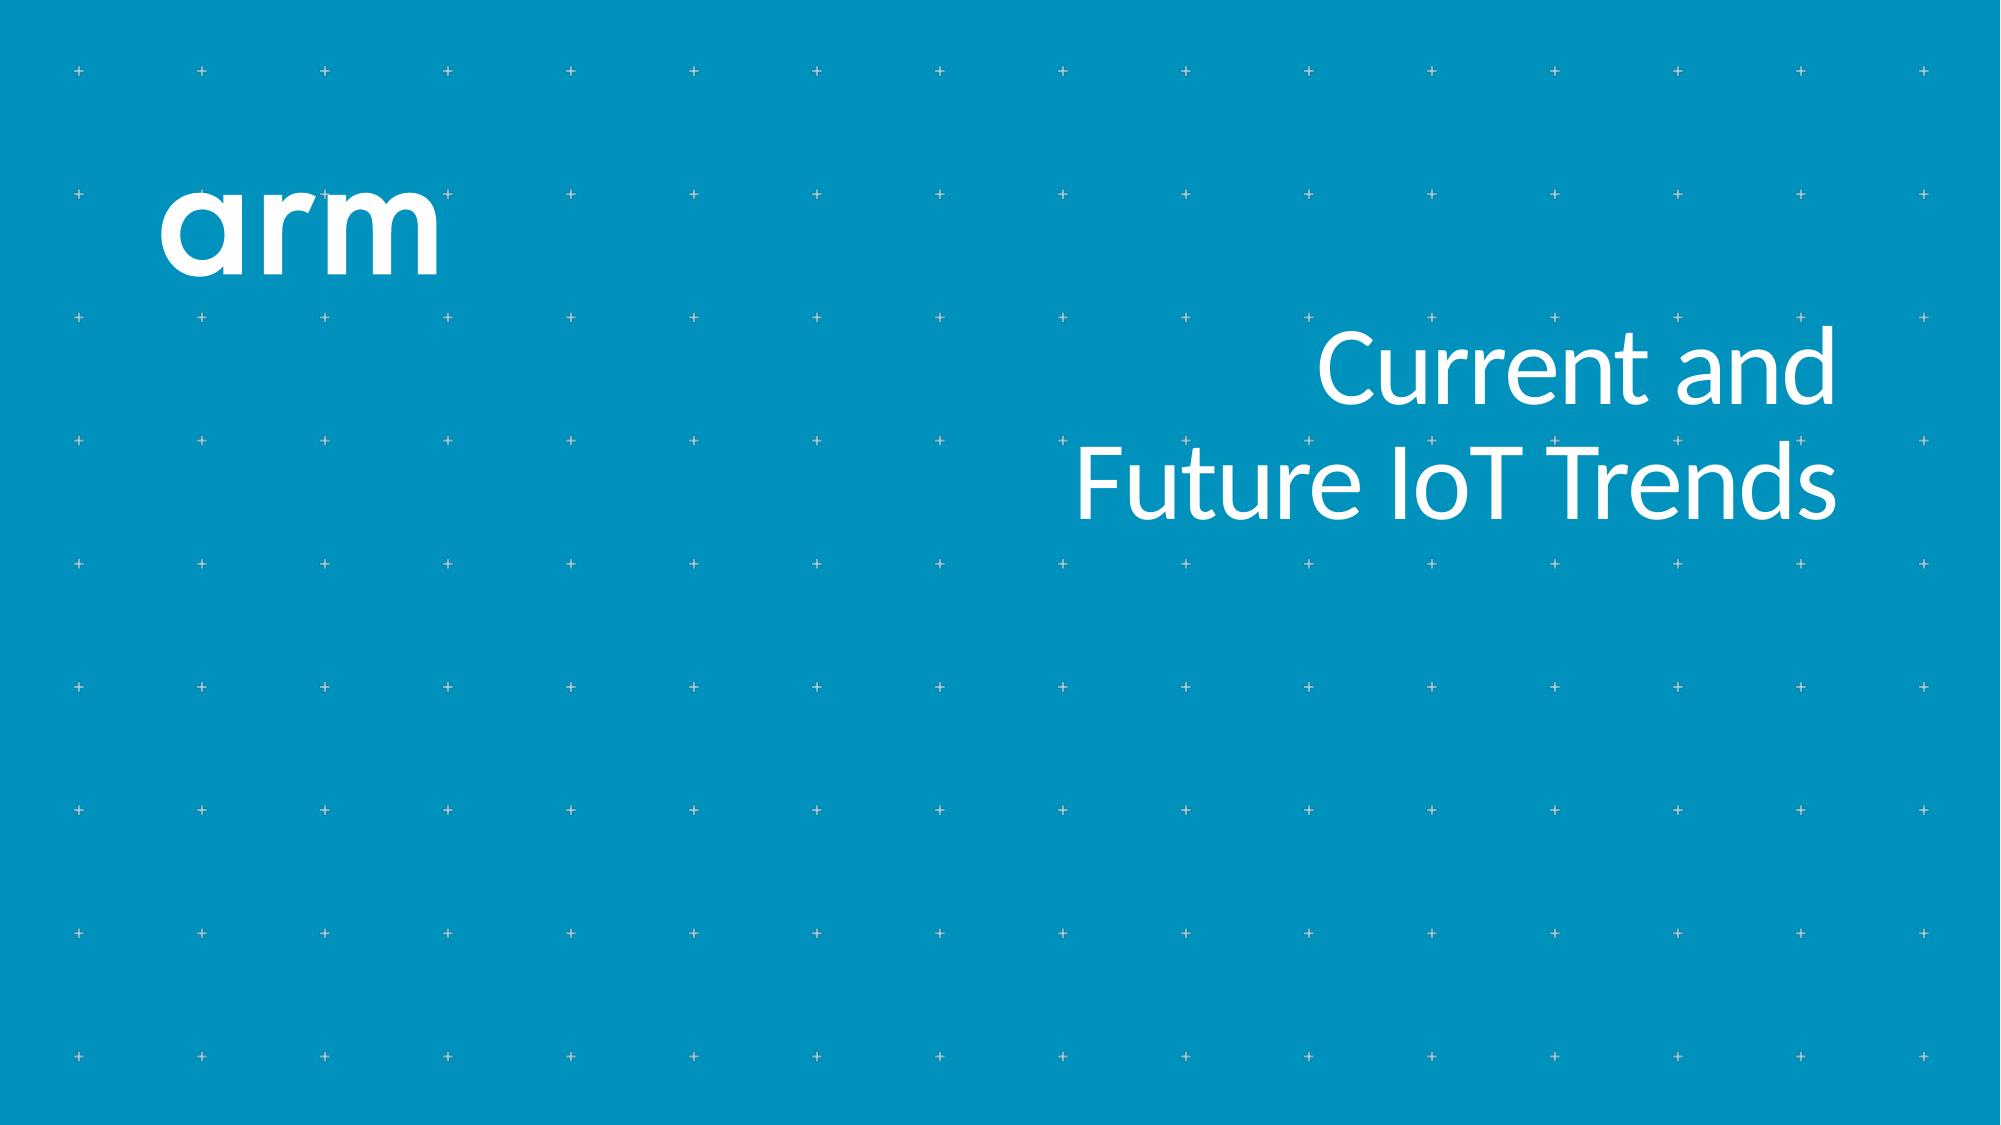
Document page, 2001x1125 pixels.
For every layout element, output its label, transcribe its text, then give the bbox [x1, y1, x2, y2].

title Current and Future IoT Trends [1030, 313, 1839, 563]
